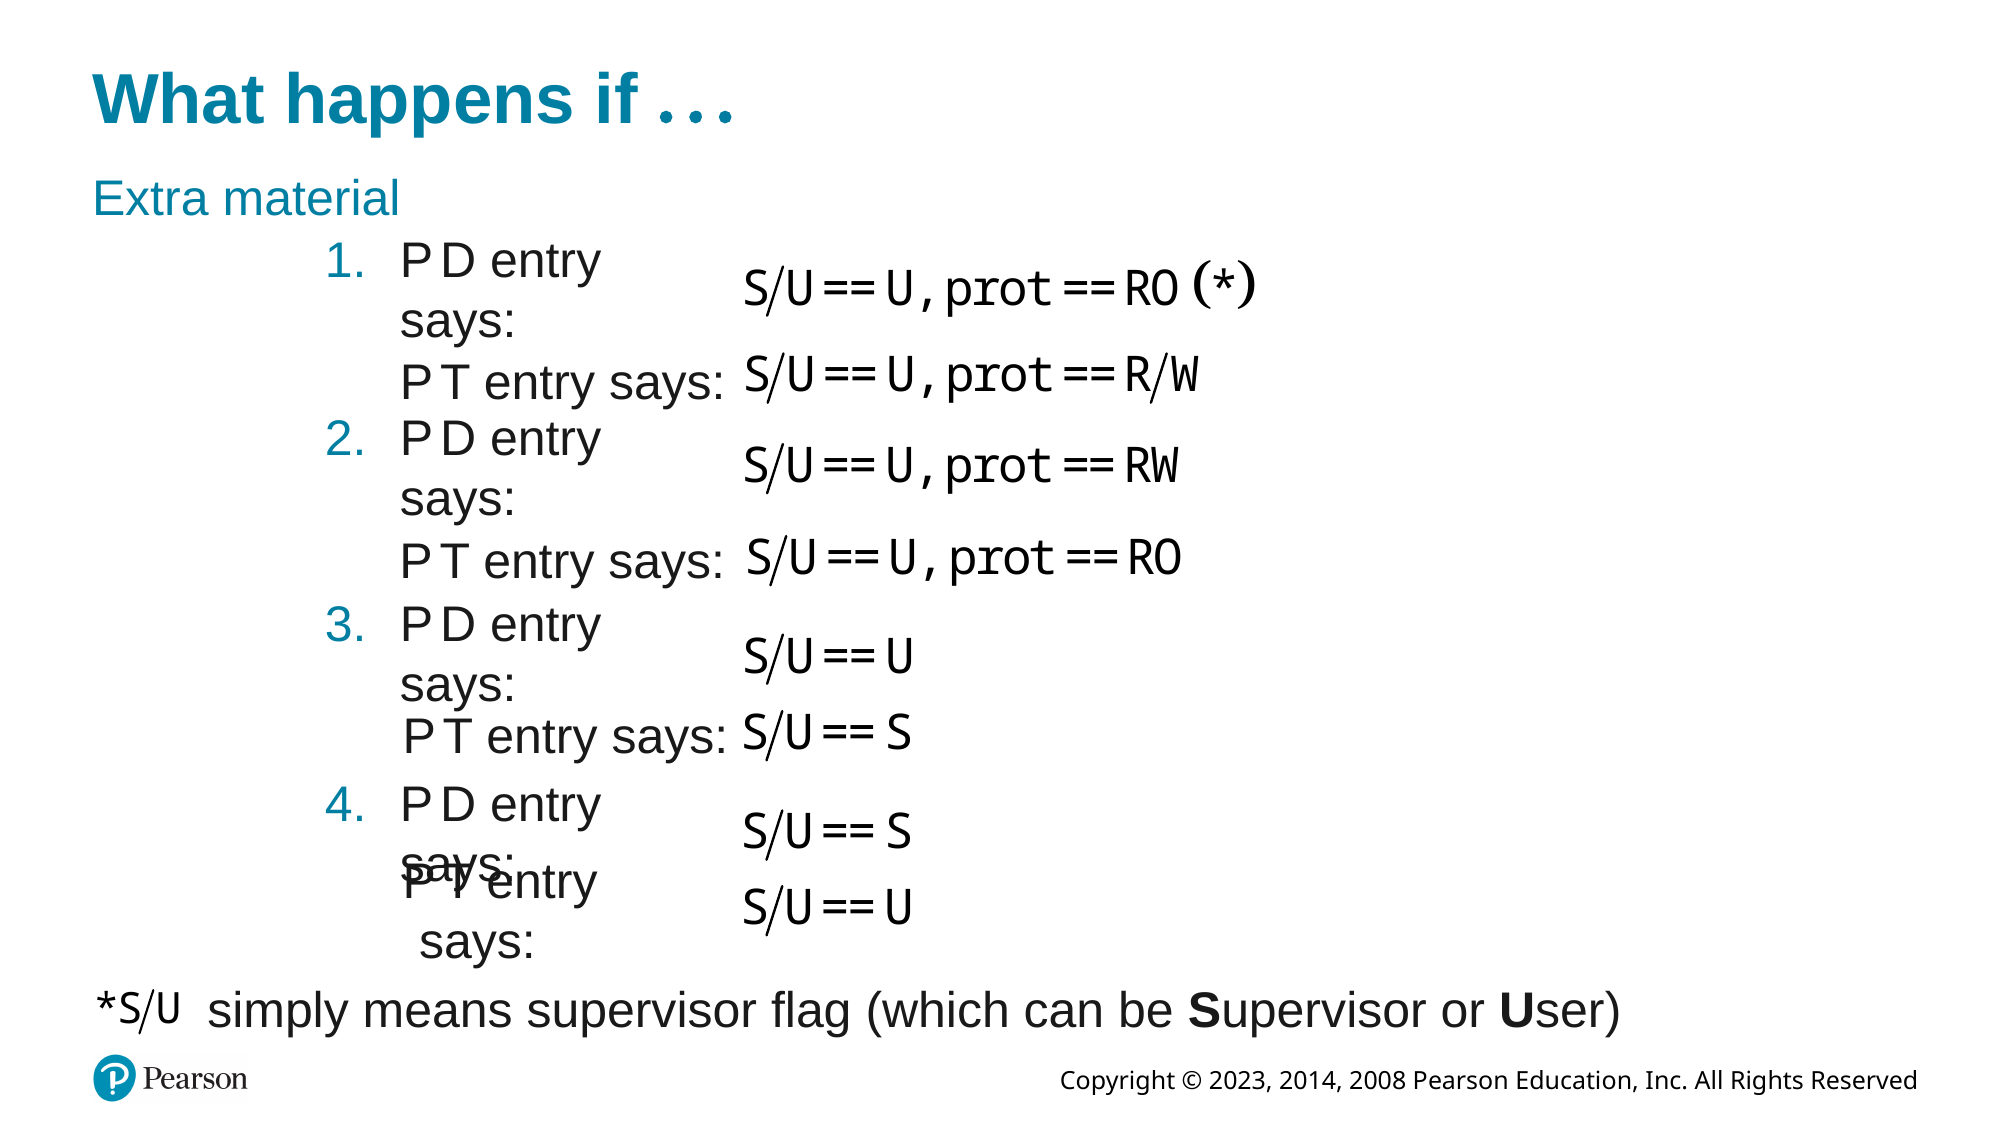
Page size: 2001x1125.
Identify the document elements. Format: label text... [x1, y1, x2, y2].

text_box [738, 524, 1191, 596]
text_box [735, 251, 1262, 334]
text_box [735, 342, 1205, 413]
list simply means supervisor flag (which can be Supervisor or User) [207, 685, 1922, 1125]
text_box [649, 91, 753, 144]
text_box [734, 700, 920, 771]
list P D entry says: [324, 0, 732, 143]
list P D entry says: [324, 329, 732, 509]
list P T entry says: [402, 411, 732, 509]
list P D entry says: [324, 143, 732, 329]
list P T entry says: [399, 57, 727, 143]
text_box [735, 623, 921, 694]
list P T entry says: [399, 236, 732, 329]
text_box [735, 432, 1188, 504]
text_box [89, 980, 187, 1043]
list P T entry says: [402, 586, 727, 685]
list P D entry says: [324, 509, 732, 685]
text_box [734, 799, 920, 870]
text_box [734, 874, 920, 946]
list Extra material [92, 0, 324, 518]
picture [92, 1053, 207, 1103]
